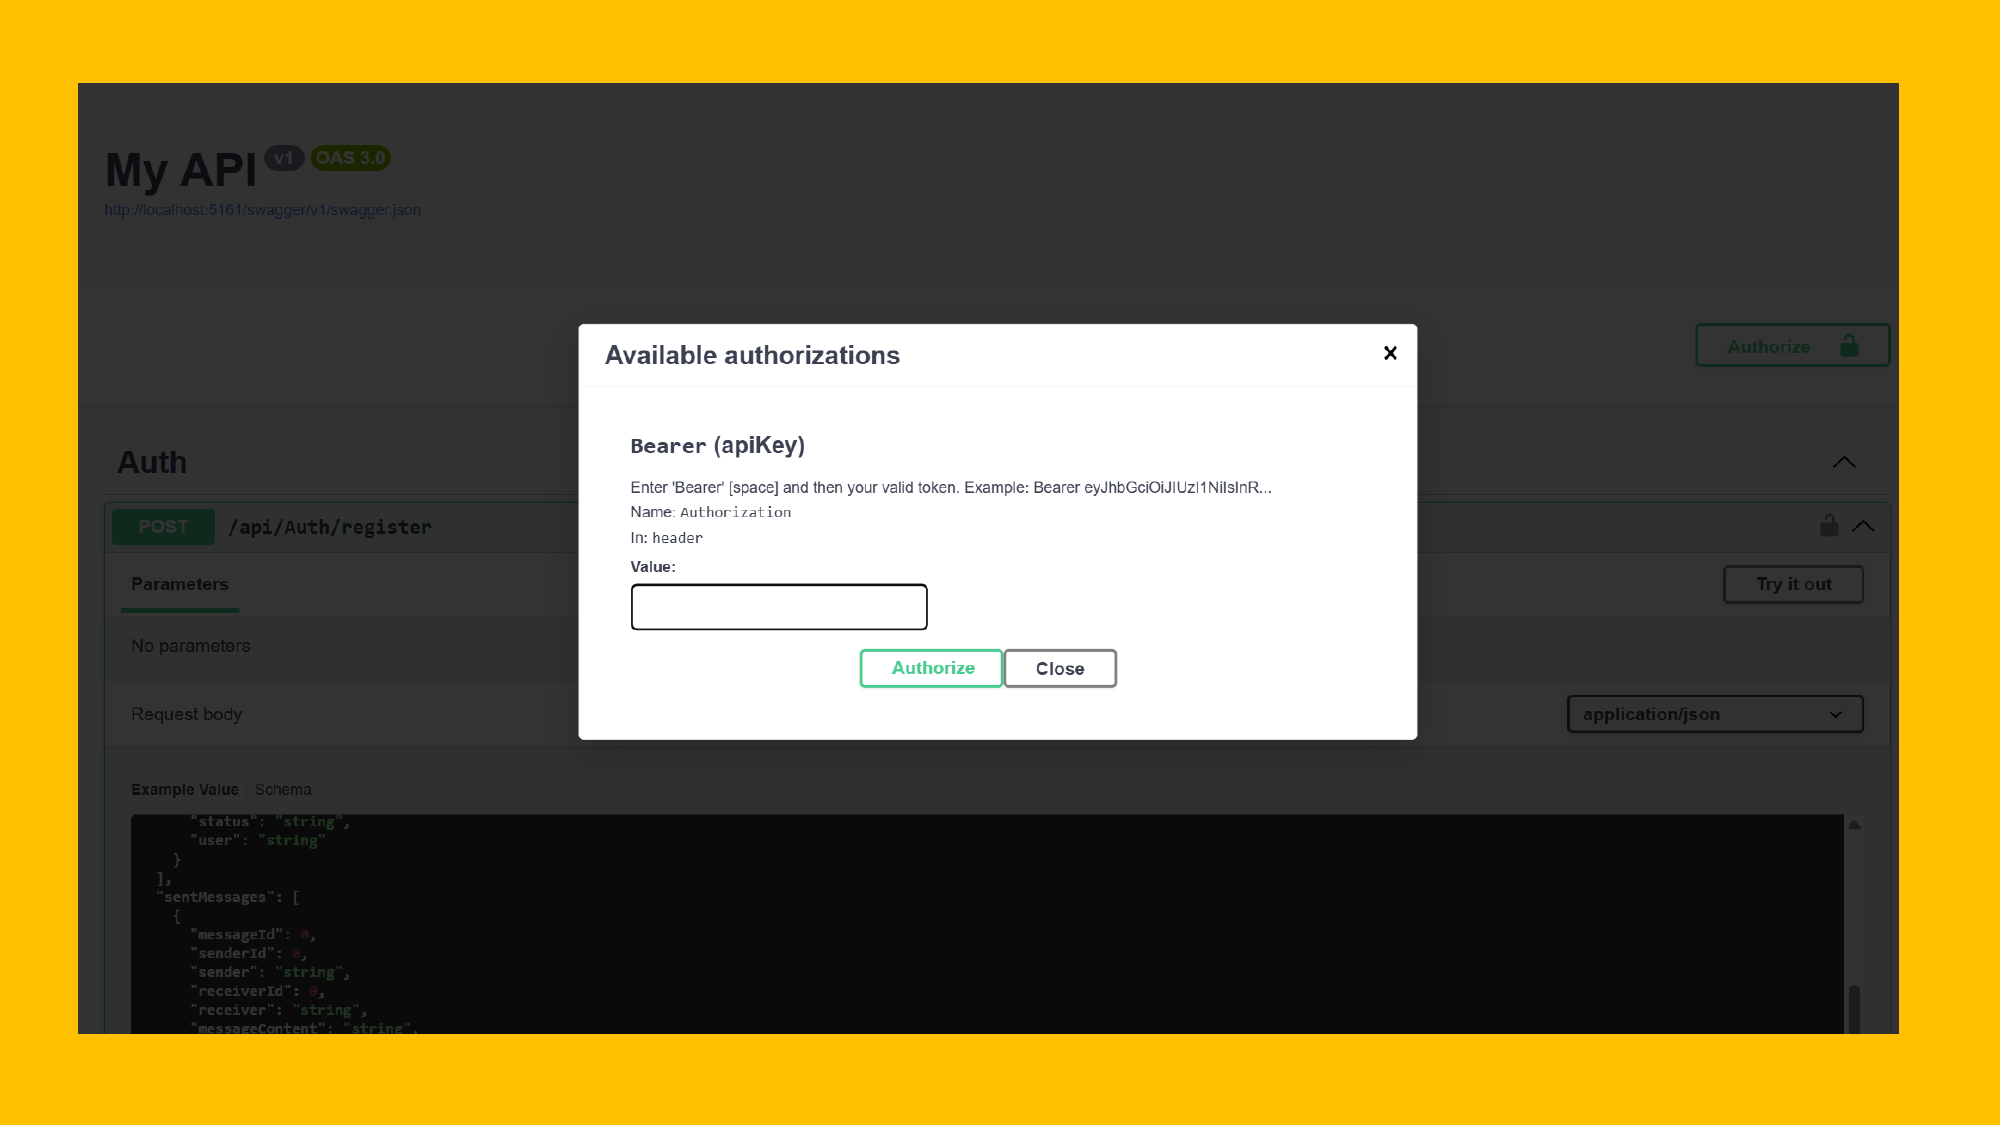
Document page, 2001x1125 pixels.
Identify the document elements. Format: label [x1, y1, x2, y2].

picture [78, 82, 1899, 1034]
